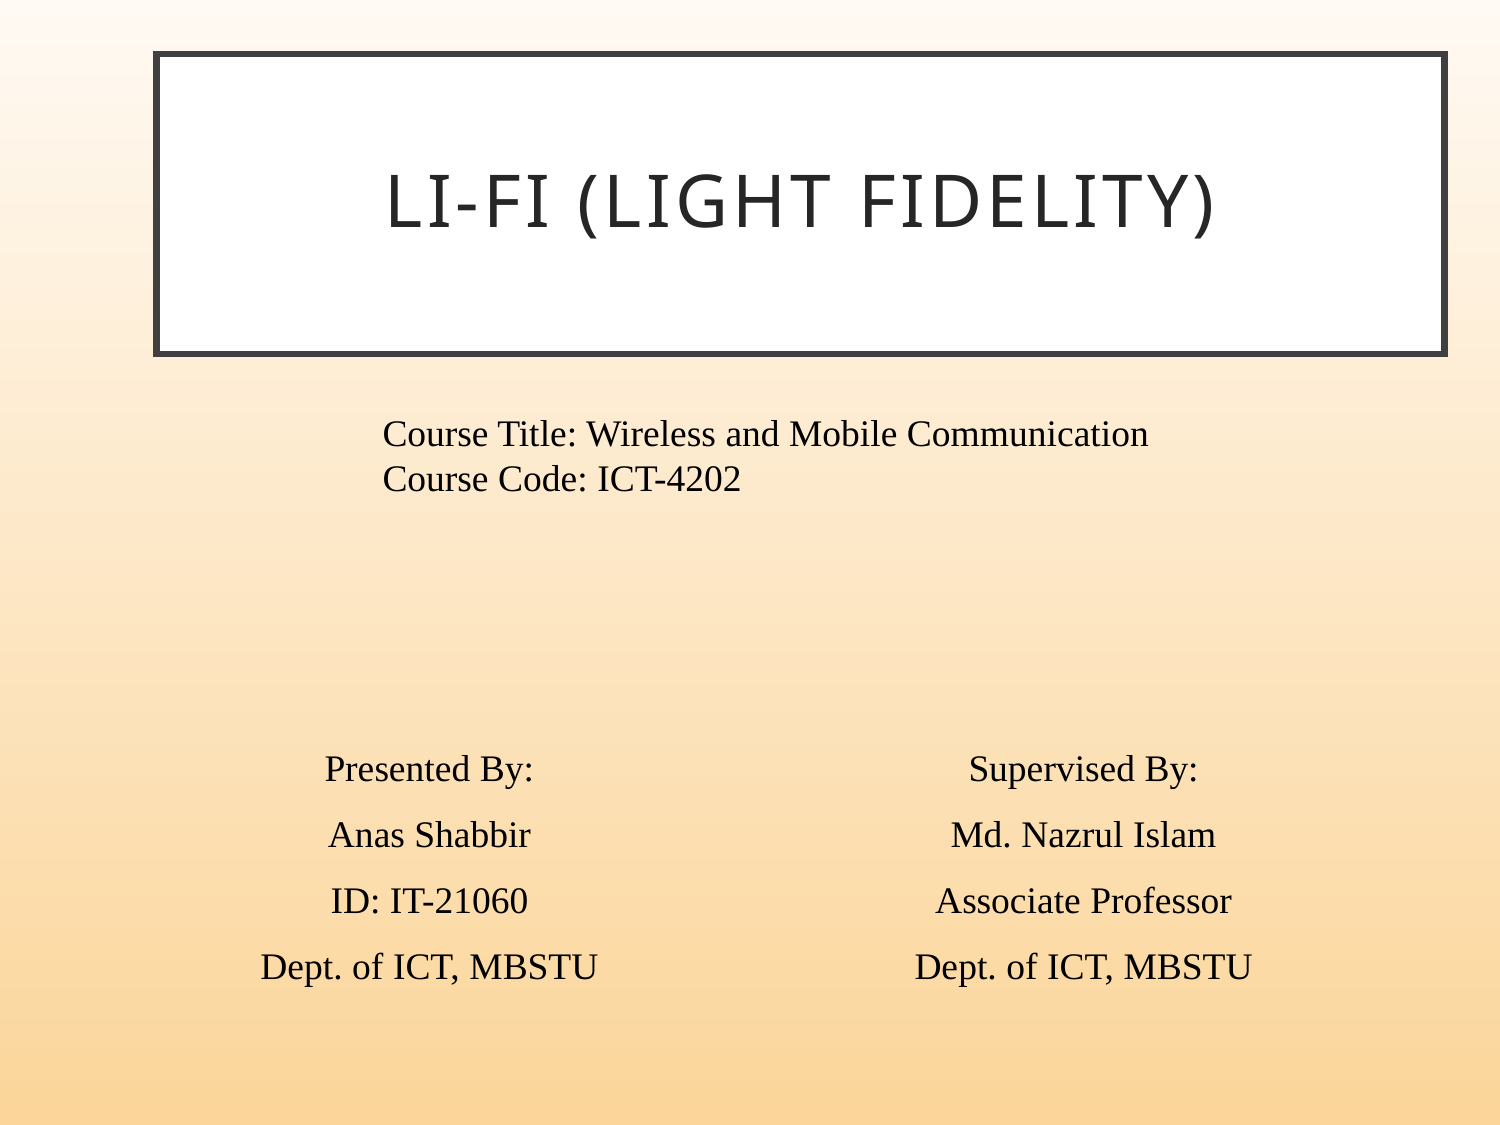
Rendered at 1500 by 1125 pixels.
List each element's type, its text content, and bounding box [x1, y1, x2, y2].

subtitle Presented By: Anas Shabbir ID: IT-21060 Dept. of ICT, MBSTU Supervised By: Md. Nazrul Islam Associate Professor Dept. of ICT, MBSTU [87, 670, 1426, 1046]
title Li-Fi (Light Fidelity) [153, 51, 1448, 357]
text_box Course Title: Wireless and Mobile Communication Course Code: ICT-4202 [367, 401, 1168, 552]
